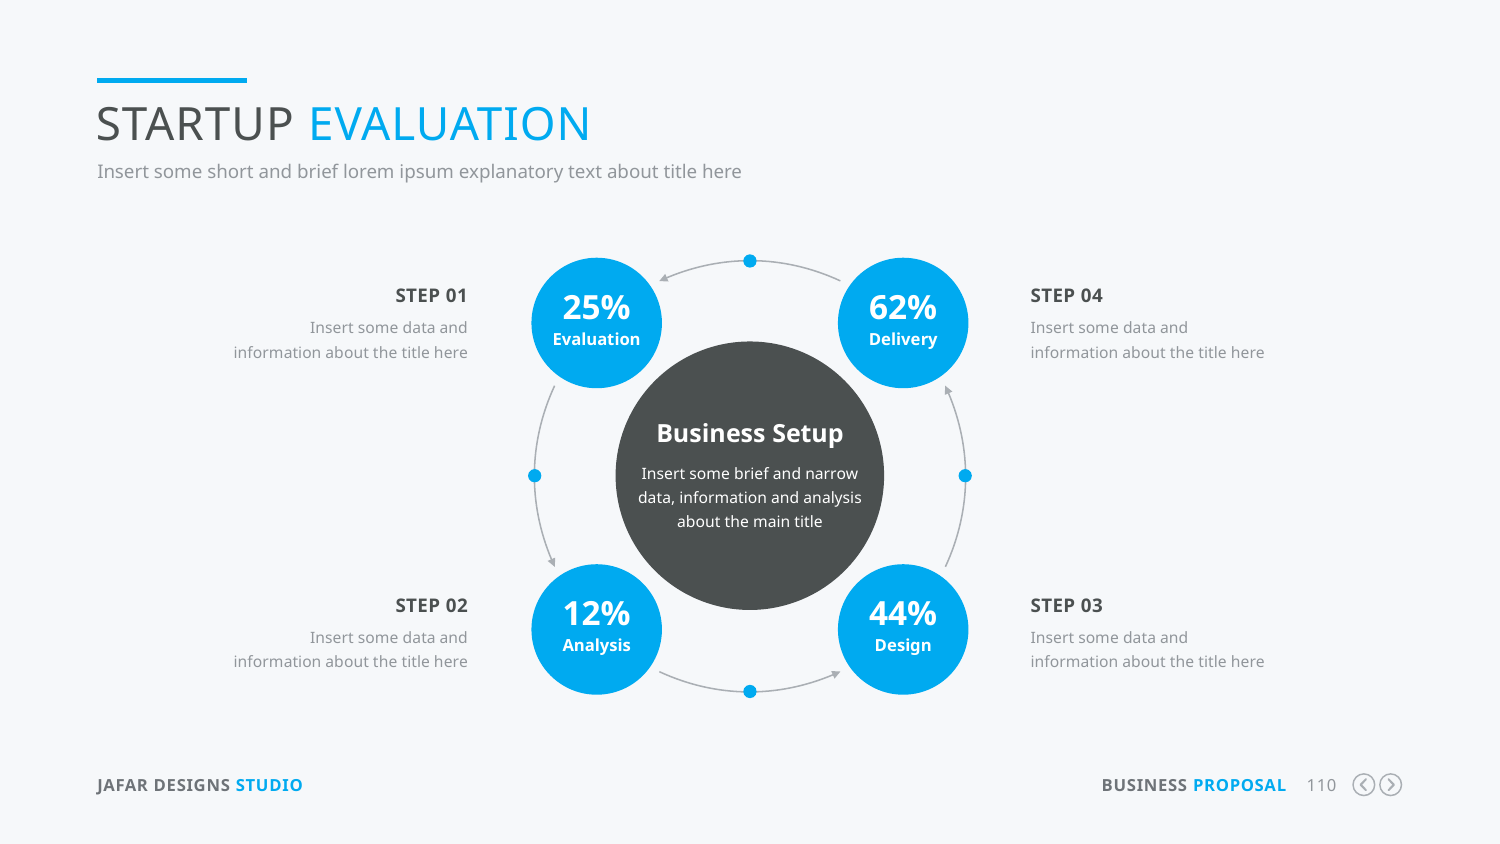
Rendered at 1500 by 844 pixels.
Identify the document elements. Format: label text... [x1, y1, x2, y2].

text_box [526, 467, 543, 484]
text_box [530, 598, 663, 696]
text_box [845, 286, 962, 350]
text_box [538, 592, 655, 656]
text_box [538, 286, 655, 350]
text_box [223, 593, 468, 672]
text_box [658, 670, 841, 693]
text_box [845, 592, 962, 656]
text_box [742, 683, 758, 700]
text_box [944, 385, 967, 568]
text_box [637, 417, 863, 529]
text_box [659, 259, 841, 282]
text_box [542, 563, 652, 592]
text_box [957, 467, 973, 484]
text_box [836, 291, 970, 390]
text_box [541, 256, 652, 286]
text_box [836, 597, 970, 696]
text_box [530, 291, 663, 390]
text_box [742, 253, 758, 269]
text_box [1030, 593, 1276, 672]
list Startup Evaluation [95, 94, 1401, 158]
list Insert some short and brief lorem ipsum explanatory text about title here [97, 157, 1403, 181]
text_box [1030, 283, 1276, 362]
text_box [223, 283, 468, 360]
text_box [614, 340, 886, 612]
text_box [533, 385, 556, 567]
text_box [848, 256, 959, 286]
text_box [848, 563, 958, 592]
